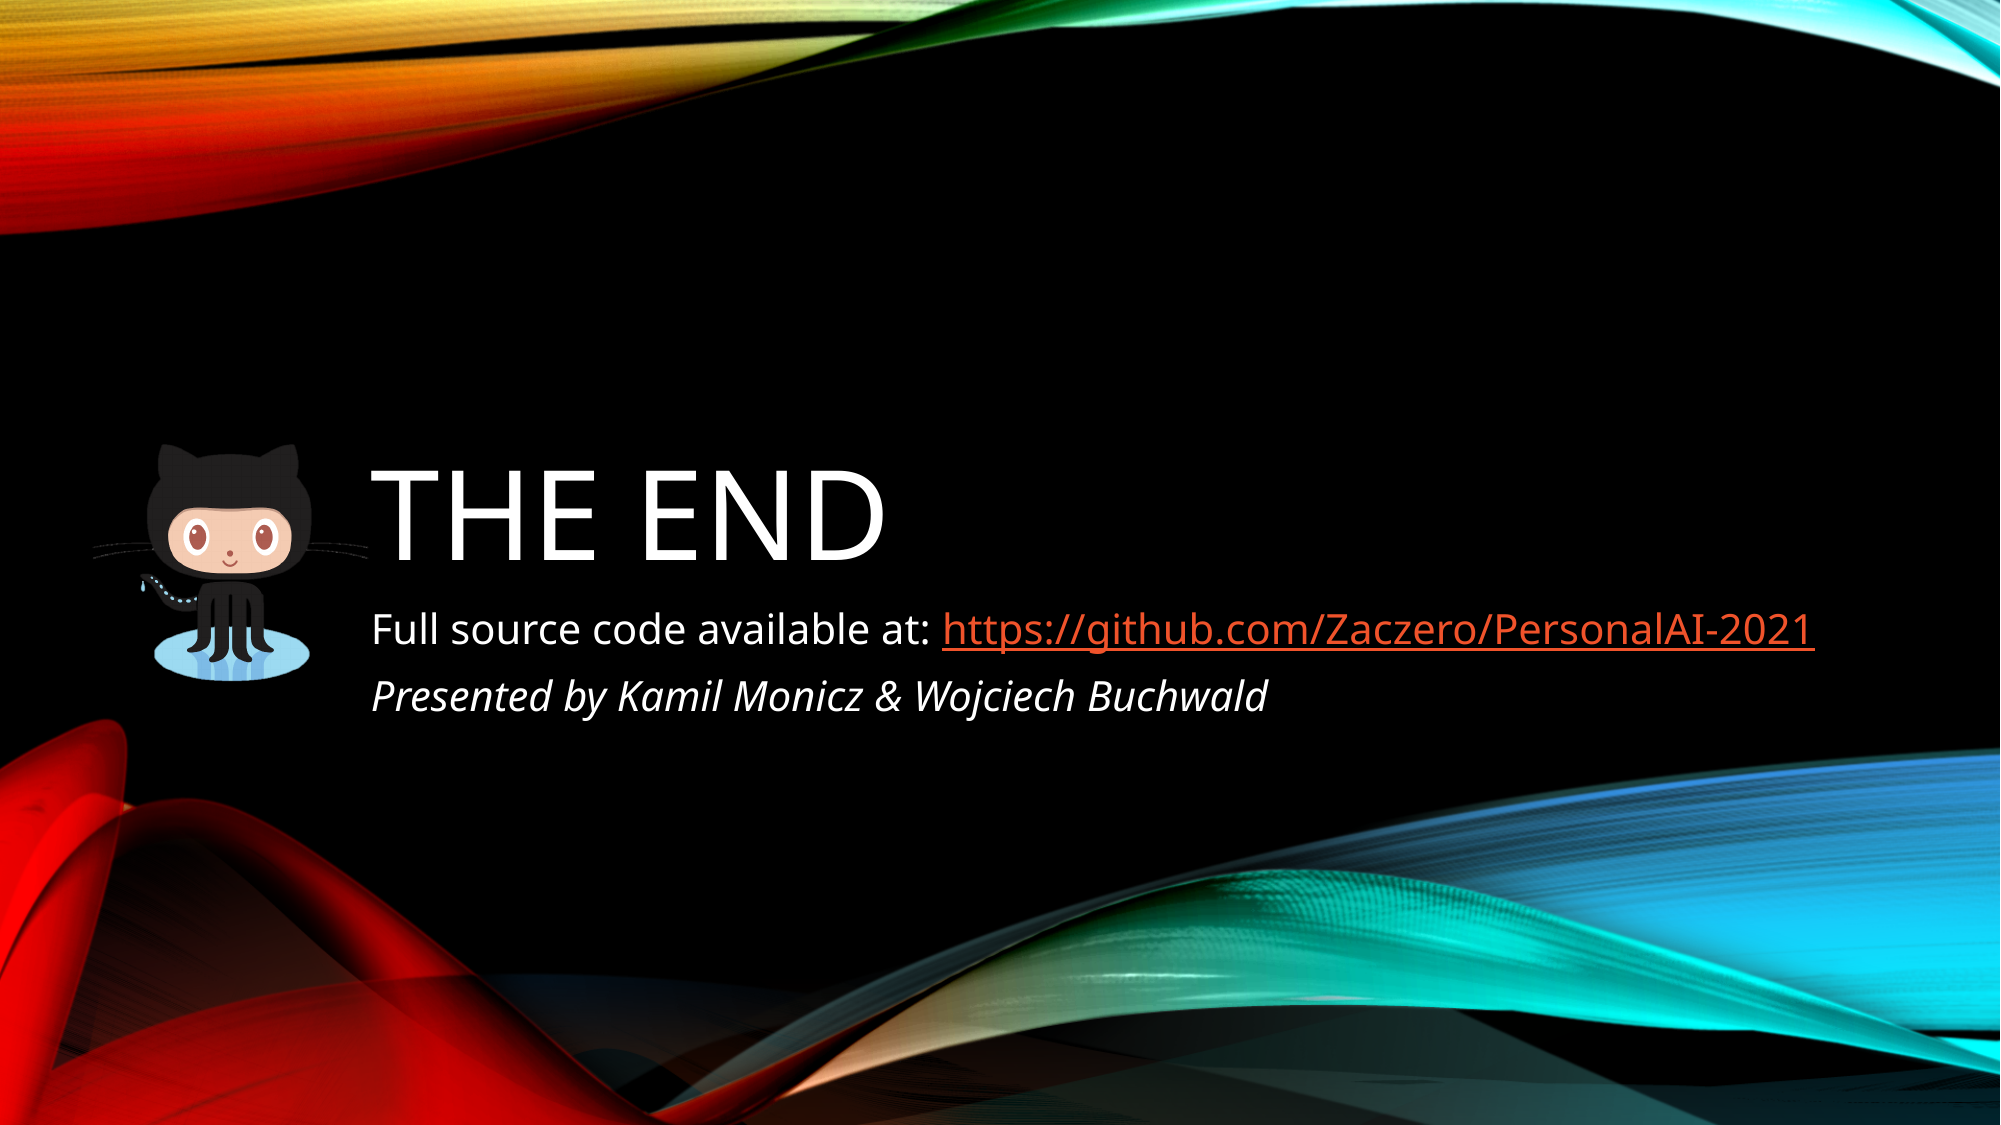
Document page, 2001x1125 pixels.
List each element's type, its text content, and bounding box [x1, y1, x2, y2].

picture [0, 0, 2000, 237]
subtitle Full source code available at: https://github.com/Zaczero/PersonalAI-2021 Presented by Kamil Monicz & Wojciech Buchwald [355, 595, 1906, 798]
title THE END [355, 295, 1906, 595]
picture [0, 717, 2000, 1125]
picture [0, 412, 517, 713]
